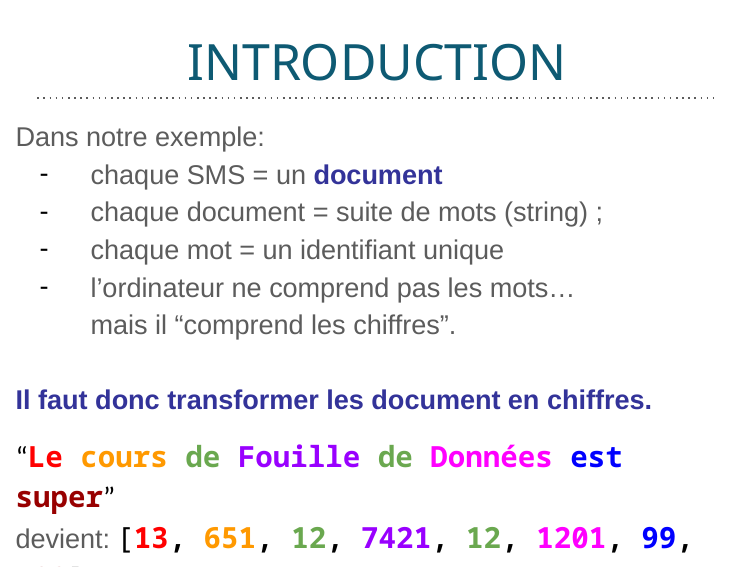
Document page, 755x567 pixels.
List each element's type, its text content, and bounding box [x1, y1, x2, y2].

title INTRODUCTION [40, 0, 714, 121]
text_box Dans notre exemple: chaque SMS = un document chaque document = suite de mots (string) ; chaque mot = un identifiant unique l’ordinateur ne comprend pas les mots… mais il “comprend les chiffres”. Il faut donc transformer les document en chiffres. “Le cours de Fouille de Données est super” devient: [13, 651, 12, 7421, 12, 1201, 99, 432] Mais ça ne suffit pas! [15, 114, 739, 567]
